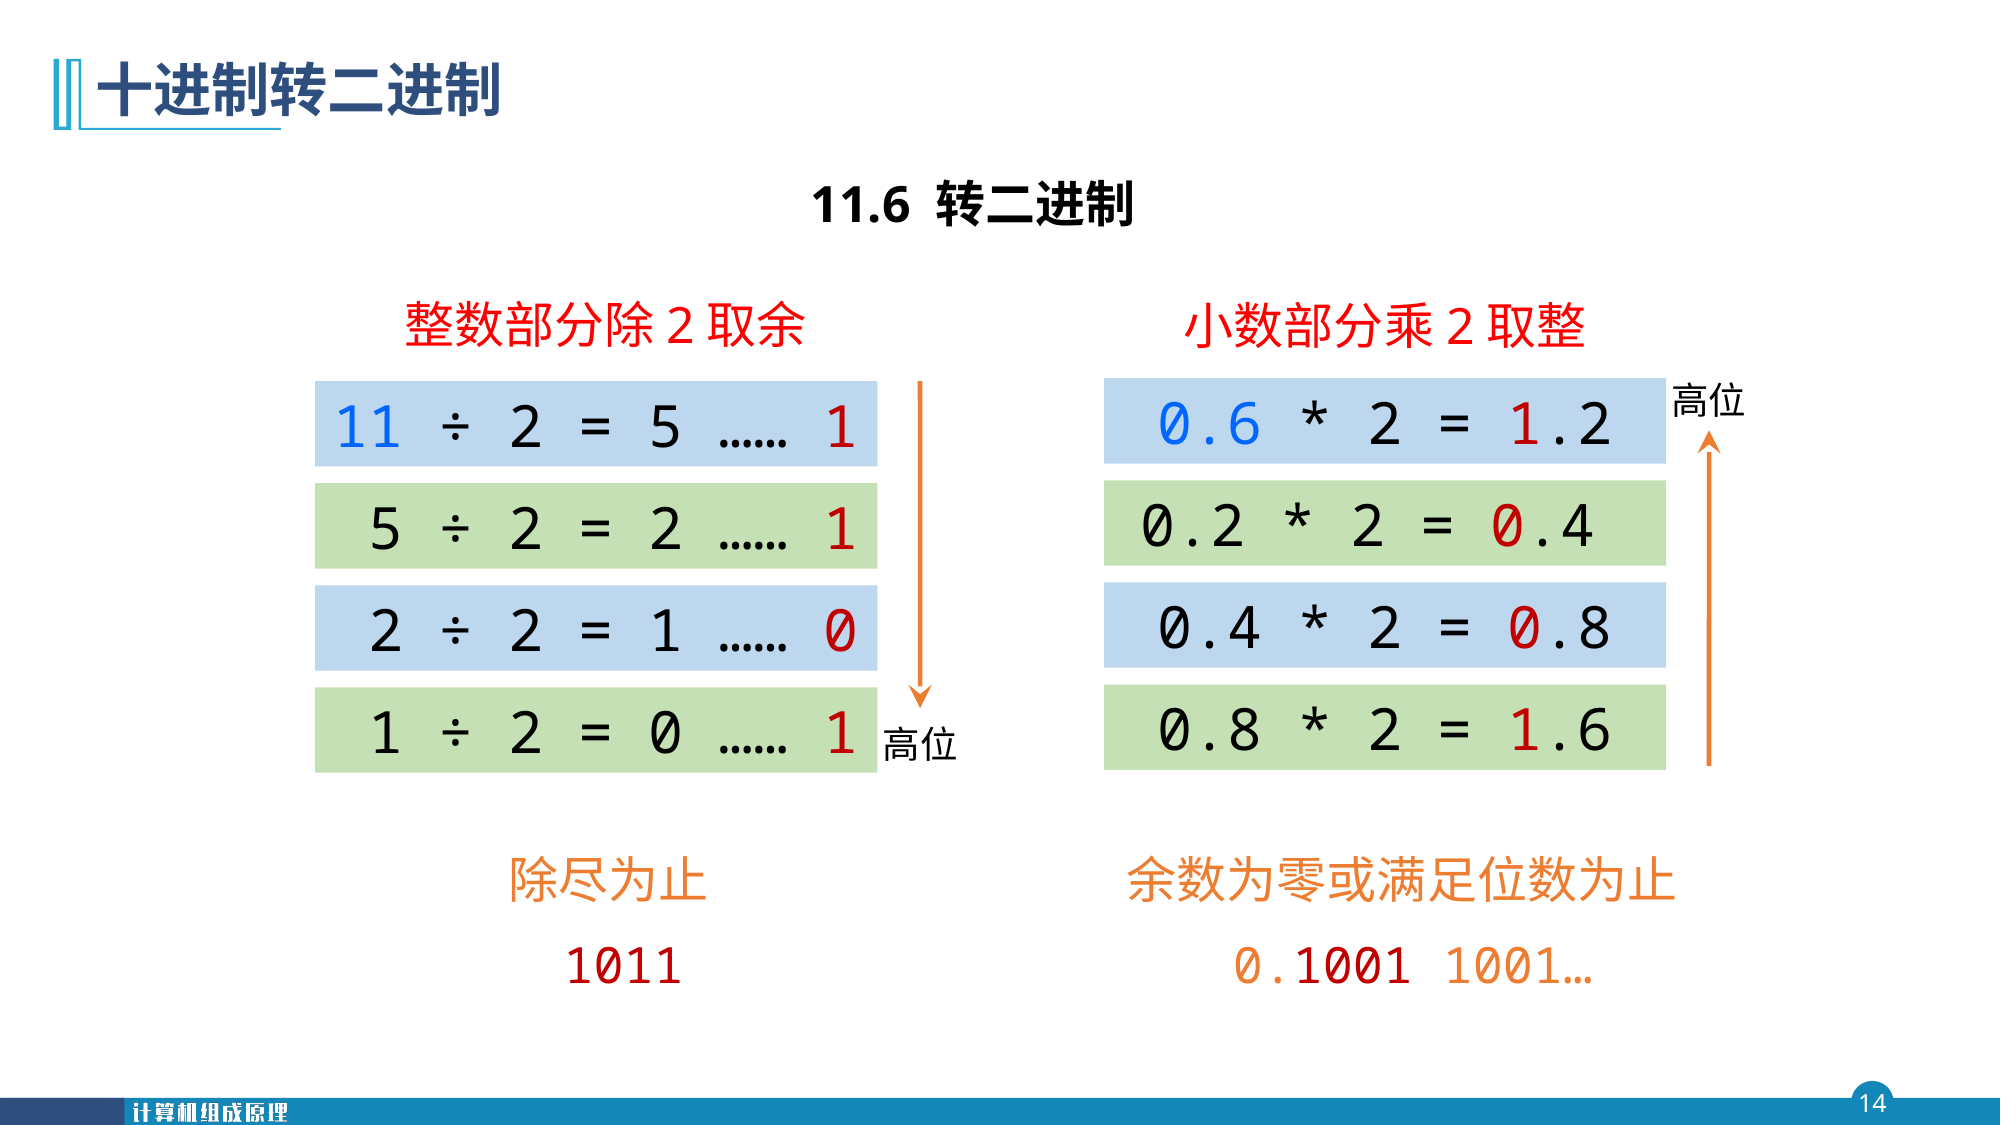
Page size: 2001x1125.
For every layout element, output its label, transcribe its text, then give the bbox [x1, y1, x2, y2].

text_box 11.6 转二进制 [795, 164, 1151, 240]
text_box 0.8 * 2 = 1.6 [1103, 683, 1667, 771]
text_box 0.4 * 2 = 0.8 [1103, 581, 1656, 669]
text_box 11 ÷ 2 = 5 …… 1 [314, 380, 878, 468]
text_box 除尽为止 1011 [493, 840, 724, 1001]
text_box 0.6 * 2 = 1.2 [1103, 377, 1656, 465]
text_box 1 ÷ 2 = 0 …… 1 [314, 686, 867, 774]
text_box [867, 381, 974, 774]
text_box 余数为零或满足位数为止 0.1001 1001… [1111, 840, 1715, 1001]
text_box 5 ÷ 2 = 2 …… 1 [314, 482, 867, 570]
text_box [1656, 369, 1763, 767]
text_box 整数部分除2取余 [389, 286, 822, 362]
text_box 2 ÷ 2 = 1 …… 0 [314, 584, 867, 672]
text_box 小数部分乘2取整 [1169, 286, 1602, 362]
text_box 0.2 * 2 = 0.4 [1103, 479, 1656, 567]
title 十进制转二进制 [80, 42, 1805, 144]
